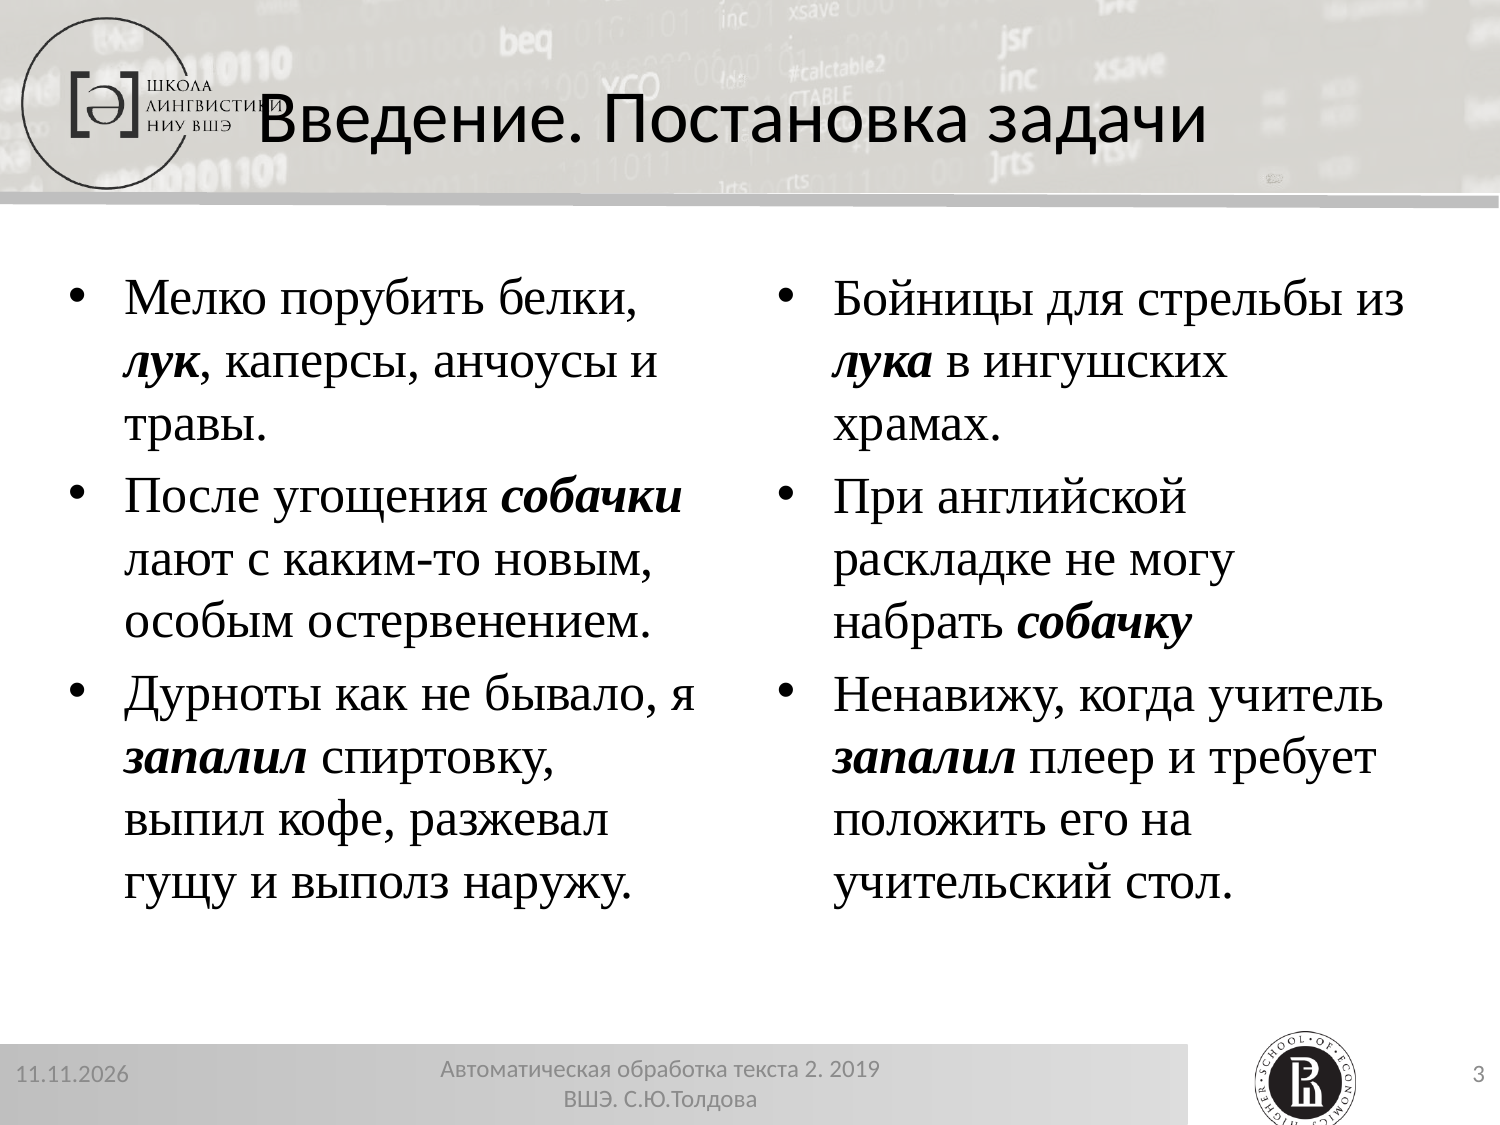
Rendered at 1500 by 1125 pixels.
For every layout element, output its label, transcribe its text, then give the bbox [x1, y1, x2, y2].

footer Автоматическая обработка текста 2. 2019 ВШЭ. С.Ю.Толдова [423, 1052, 899, 1113]
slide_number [0, 1042, 350, 1103]
title Введение. Постановка задачи [92, 19, 1500, 207]
list Мелко порубить белки, лук, каперсы, анчоусы и травы. После угощения собачки лают с каким-то новым, особым остервенением. Дурноты как не бывало, я запалил спиртовку, выпил кофе, разжевал гущу и выполз наружу. [53, 255, 716, 863]
picture [17, 13, 282, 193]
picture [1254, 1031, 1356, 1042]
slide_number 3 [1149, 1042, 1500, 1103]
picture [1254, 1103, 1356, 1125]
list Бойницы для стрельбы из лука в ингушских храмах. При английской раскладке не могу набрать собачку Ненавижу, когда учитель запалил плеер и требует положить его на учительский стол. [761, 255, 1423, 953]
